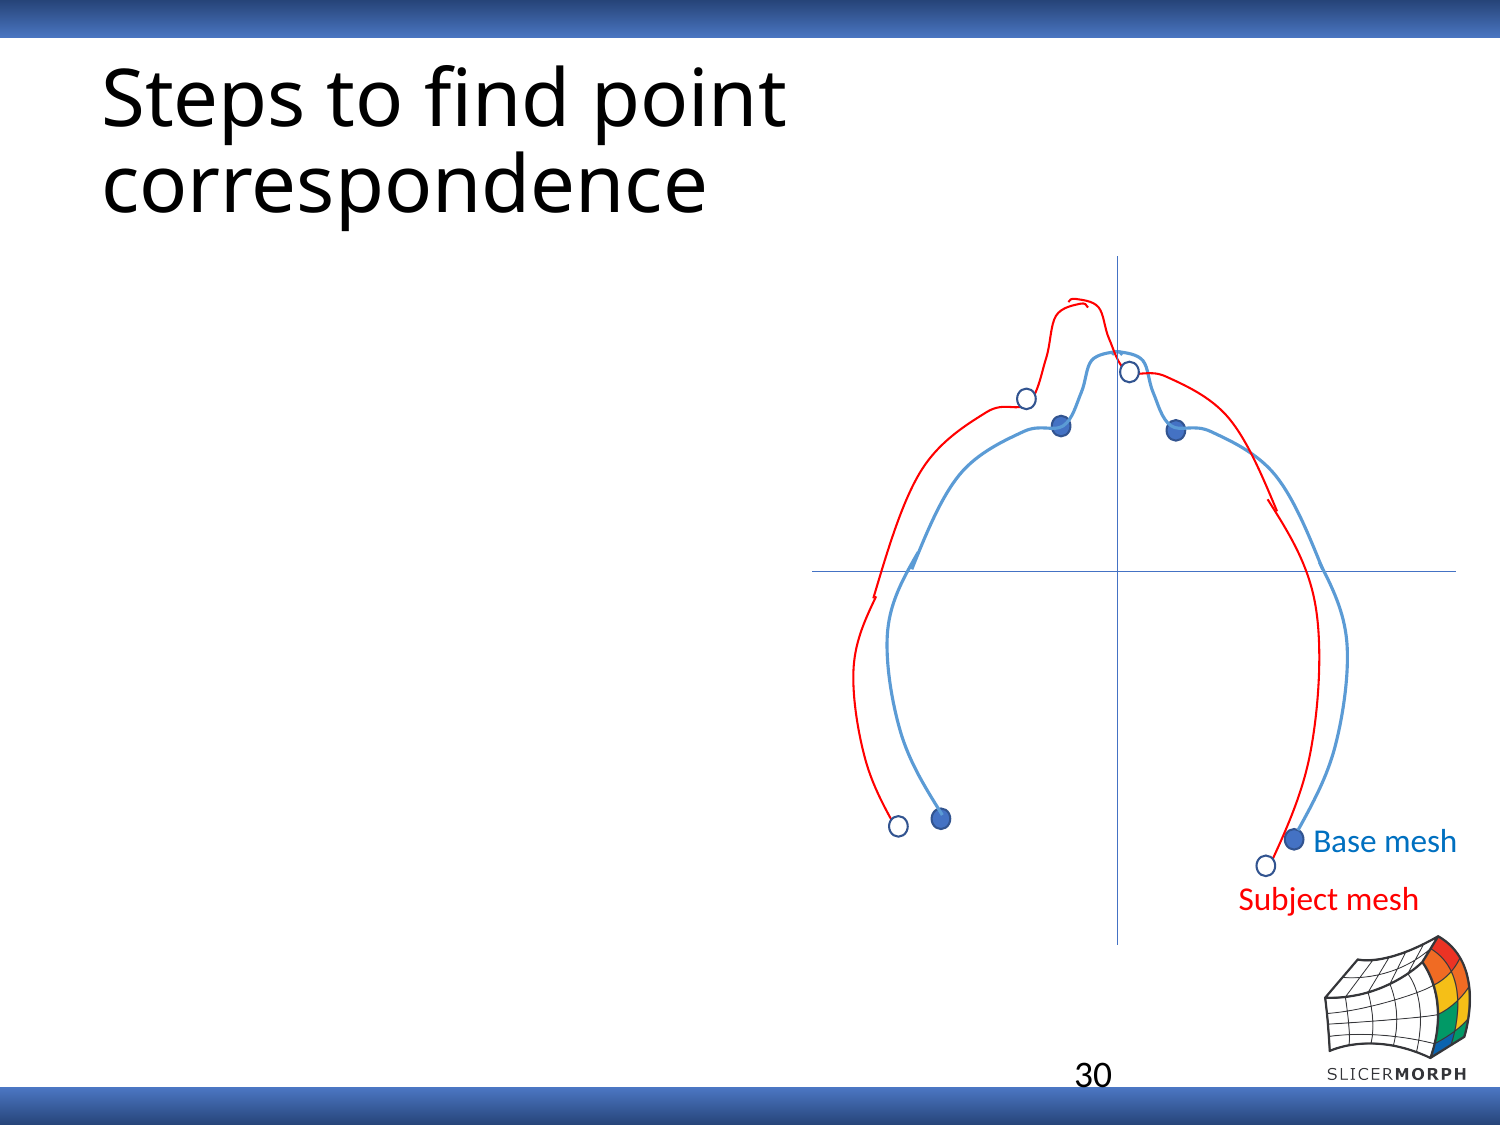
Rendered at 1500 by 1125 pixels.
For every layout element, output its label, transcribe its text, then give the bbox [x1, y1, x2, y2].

text_box Subject mesh [1223, 869, 1463, 925]
slide_number 30 [1059, 1042, 1397, 1103]
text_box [1118, 297, 1323, 877]
text_box Base mesh [1323, 811, 1497, 867]
picture [1285, 927, 1500, 1087]
title Steps to find point correspondence [86, 50, 1388, 238]
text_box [853, 297, 1117, 877]
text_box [1323, 351, 1348, 850]
